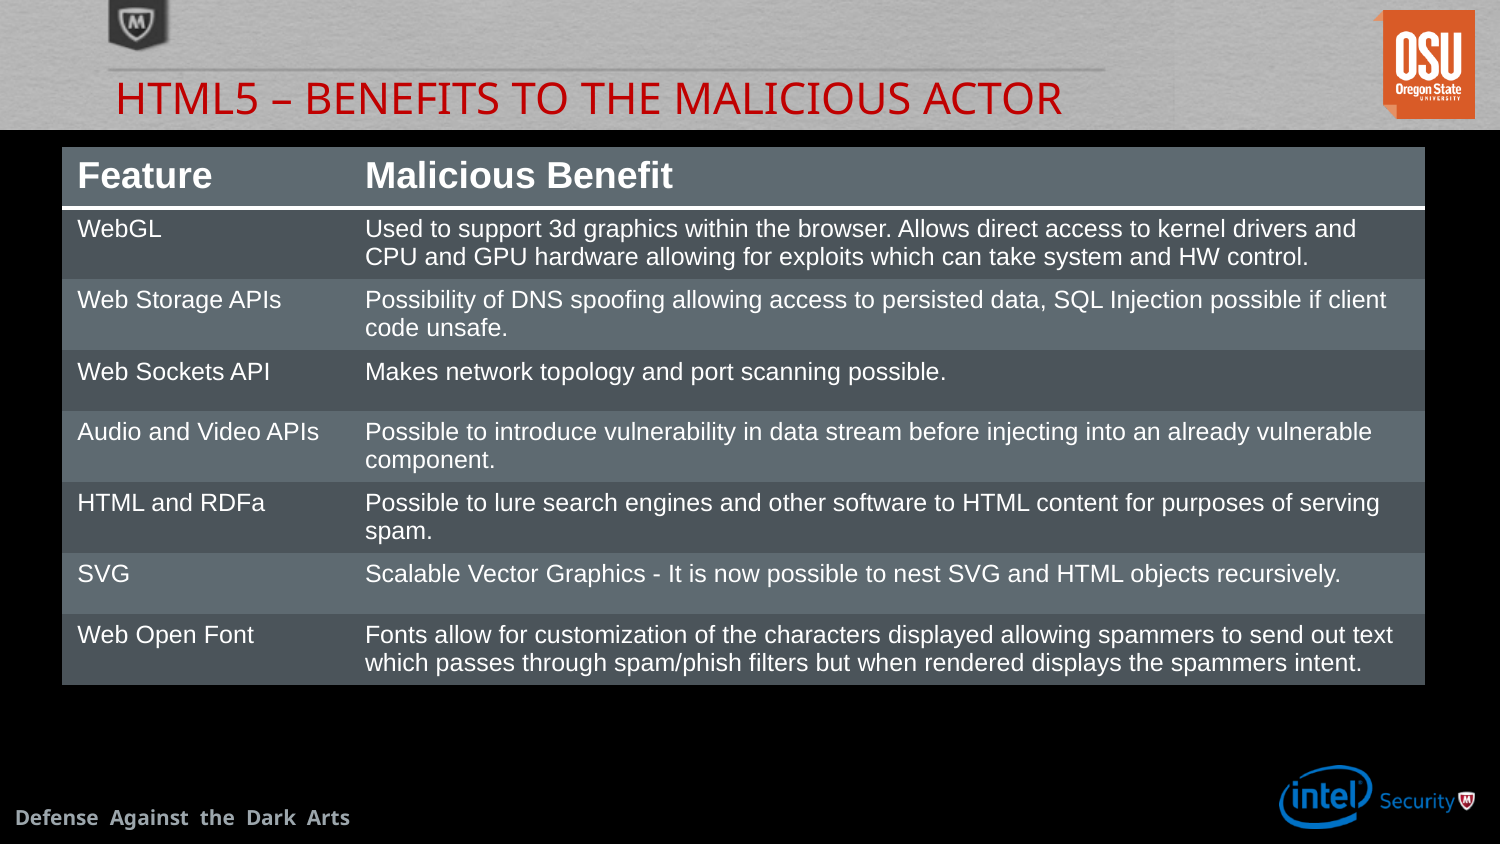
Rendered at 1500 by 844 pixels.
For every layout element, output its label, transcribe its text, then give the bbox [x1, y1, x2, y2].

picture [1373, 10, 1475, 119]
picture [1279, 765, 1475, 829]
table_cell Web Sockets API [62, 350, 350, 411]
table_header Feature [62, 147, 350, 206]
table_cell HTML and RDFa [62, 482, 350, 553]
table_cell Possibility of DNS spoofing allowing access to persisted data, SQL Injection possible if client code unsafe. [350, 279, 1425, 350]
table_cell Possible to lure search engines and other software to HTML content for purposes of serving spam. [350, 482, 1425, 553]
table_cell Used to support 3d graphics within the browser. Allows direct access to kernel drivers and CPU and GPU hardware allowing for exploits which can take system and HW control. [350, 210, 1425, 279]
table_cell Makes network topology and port scanning possible. [350, 350, 1425, 411]
table_cell Fonts allow for customization of the characters displayed allowing spammers to send out text which passes through spam/phish filters but when rendered displays the spammers intent. [350, 614, 1425, 685]
table_cell SVG [62, 553, 350, 614]
table_cell Web Storage APIs [62, 279, 350, 350]
table_header Malicious Benefit [350, 147, 1425, 206]
title HTML5 – Benefits to the Malicious Actor [99, 53, 1176, 147]
table_cell Possible to introduce vulnerability in data stream before injecting into an already vulnerable component. [350, 411, 1425, 482]
table_cell WebGL [62, 210, 350, 279]
table_cell Audio and Video APIs [62, 411, 350, 482]
table_cell Web Open Font [62, 614, 350, 685]
table_cell Scalable Vector Graphics - It is now possible to nest SVG and HTML objects recursively. [350, 553, 1425, 614]
